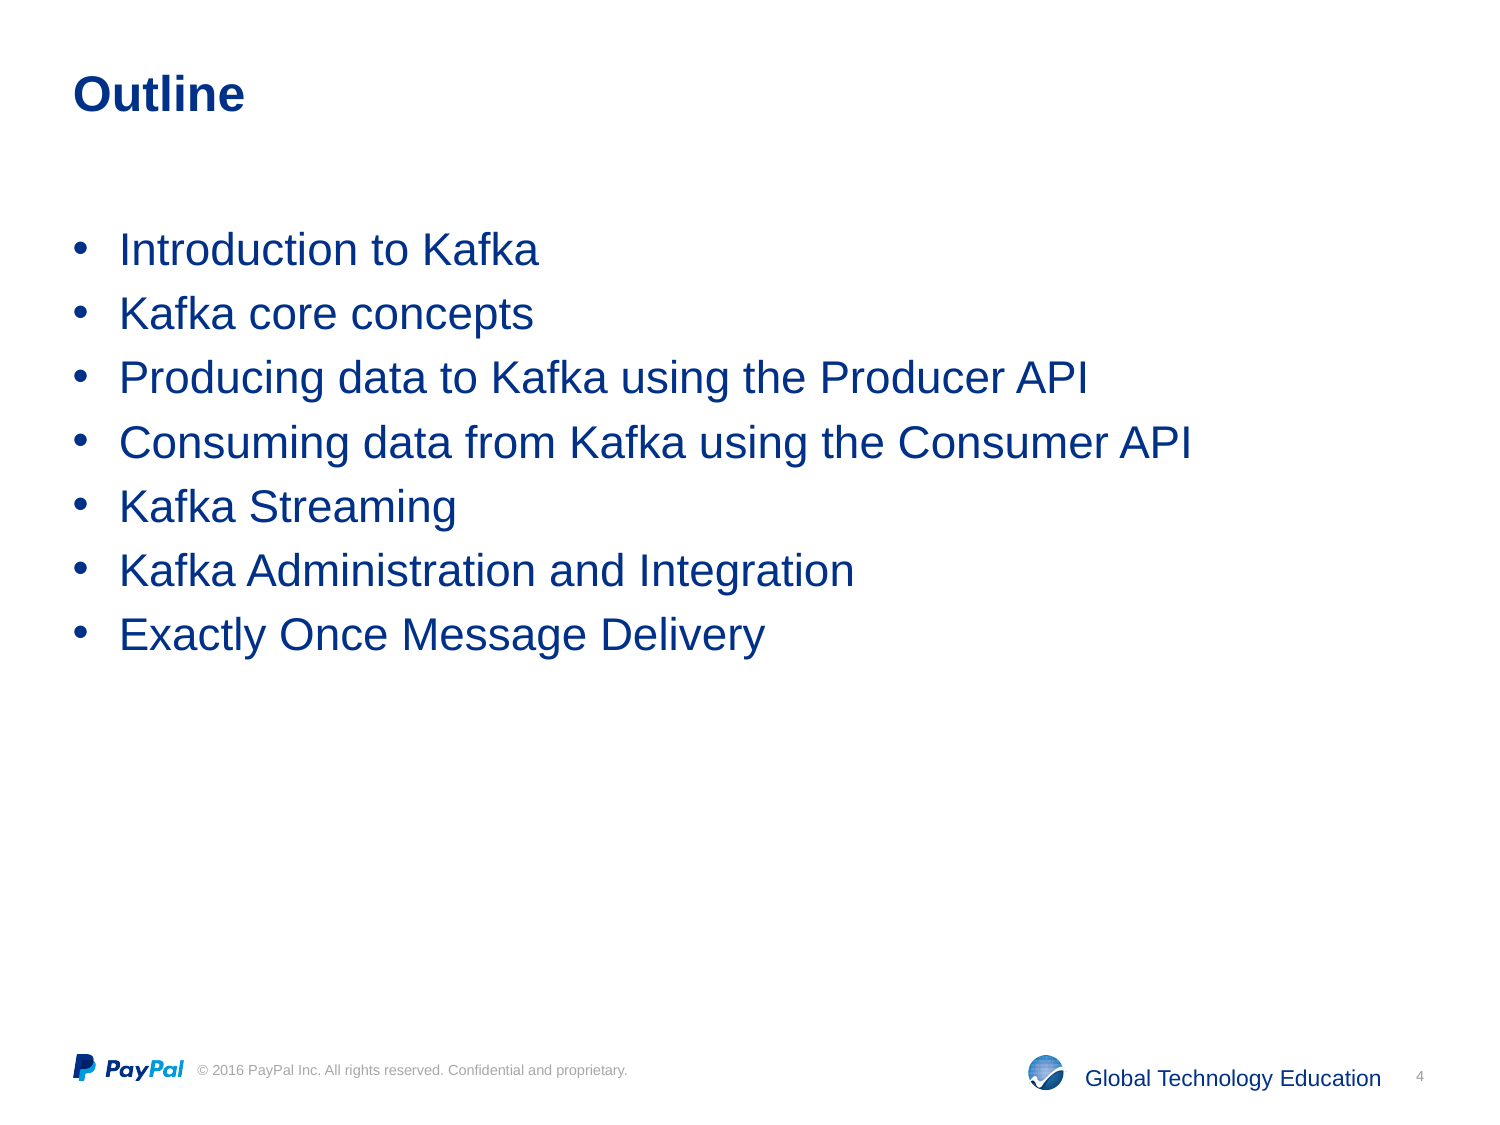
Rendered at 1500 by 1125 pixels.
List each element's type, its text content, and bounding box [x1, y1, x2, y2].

picture [1023, 1050, 1070, 1095]
slide_number 4 [1383, 1045, 1439, 1106]
title Outline [58, 53, 1409, 151]
list Introduction to Kafka Kafka core concepts Producing data to Kafka using the Producer API Consuming data from Kafka using the Consumer API Kafka Streaming Kafka Administration and Integration Exactly Once Message Delivery [57, 212, 1409, 1029]
picture [73, 1054, 184, 1081]
